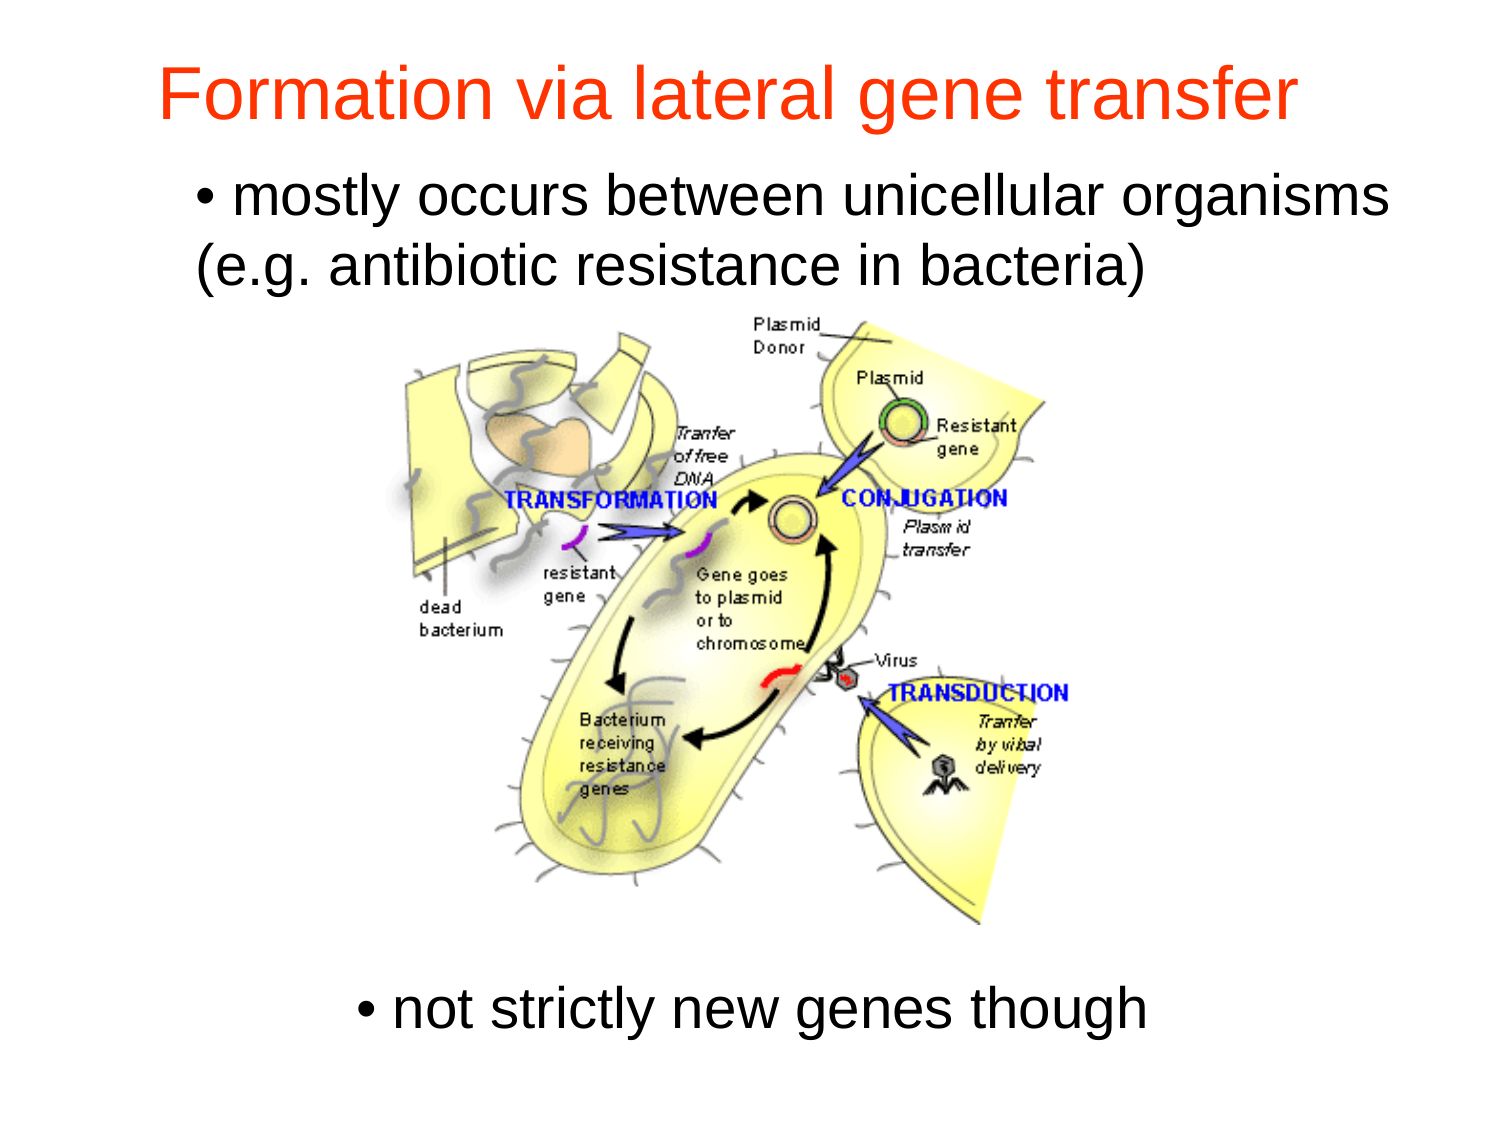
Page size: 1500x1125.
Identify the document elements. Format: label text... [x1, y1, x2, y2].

text_box • not strictly new genes though [341, 962, 1165, 1048]
text_box • mostly occurs between unicellular organisms (e.g. antibiotic resistance in bacteria) [181, 149, 1407, 305]
text_box Formation via lateral gene transfer [143, 37, 1316, 143]
picture [374, 312, 1072, 926]
